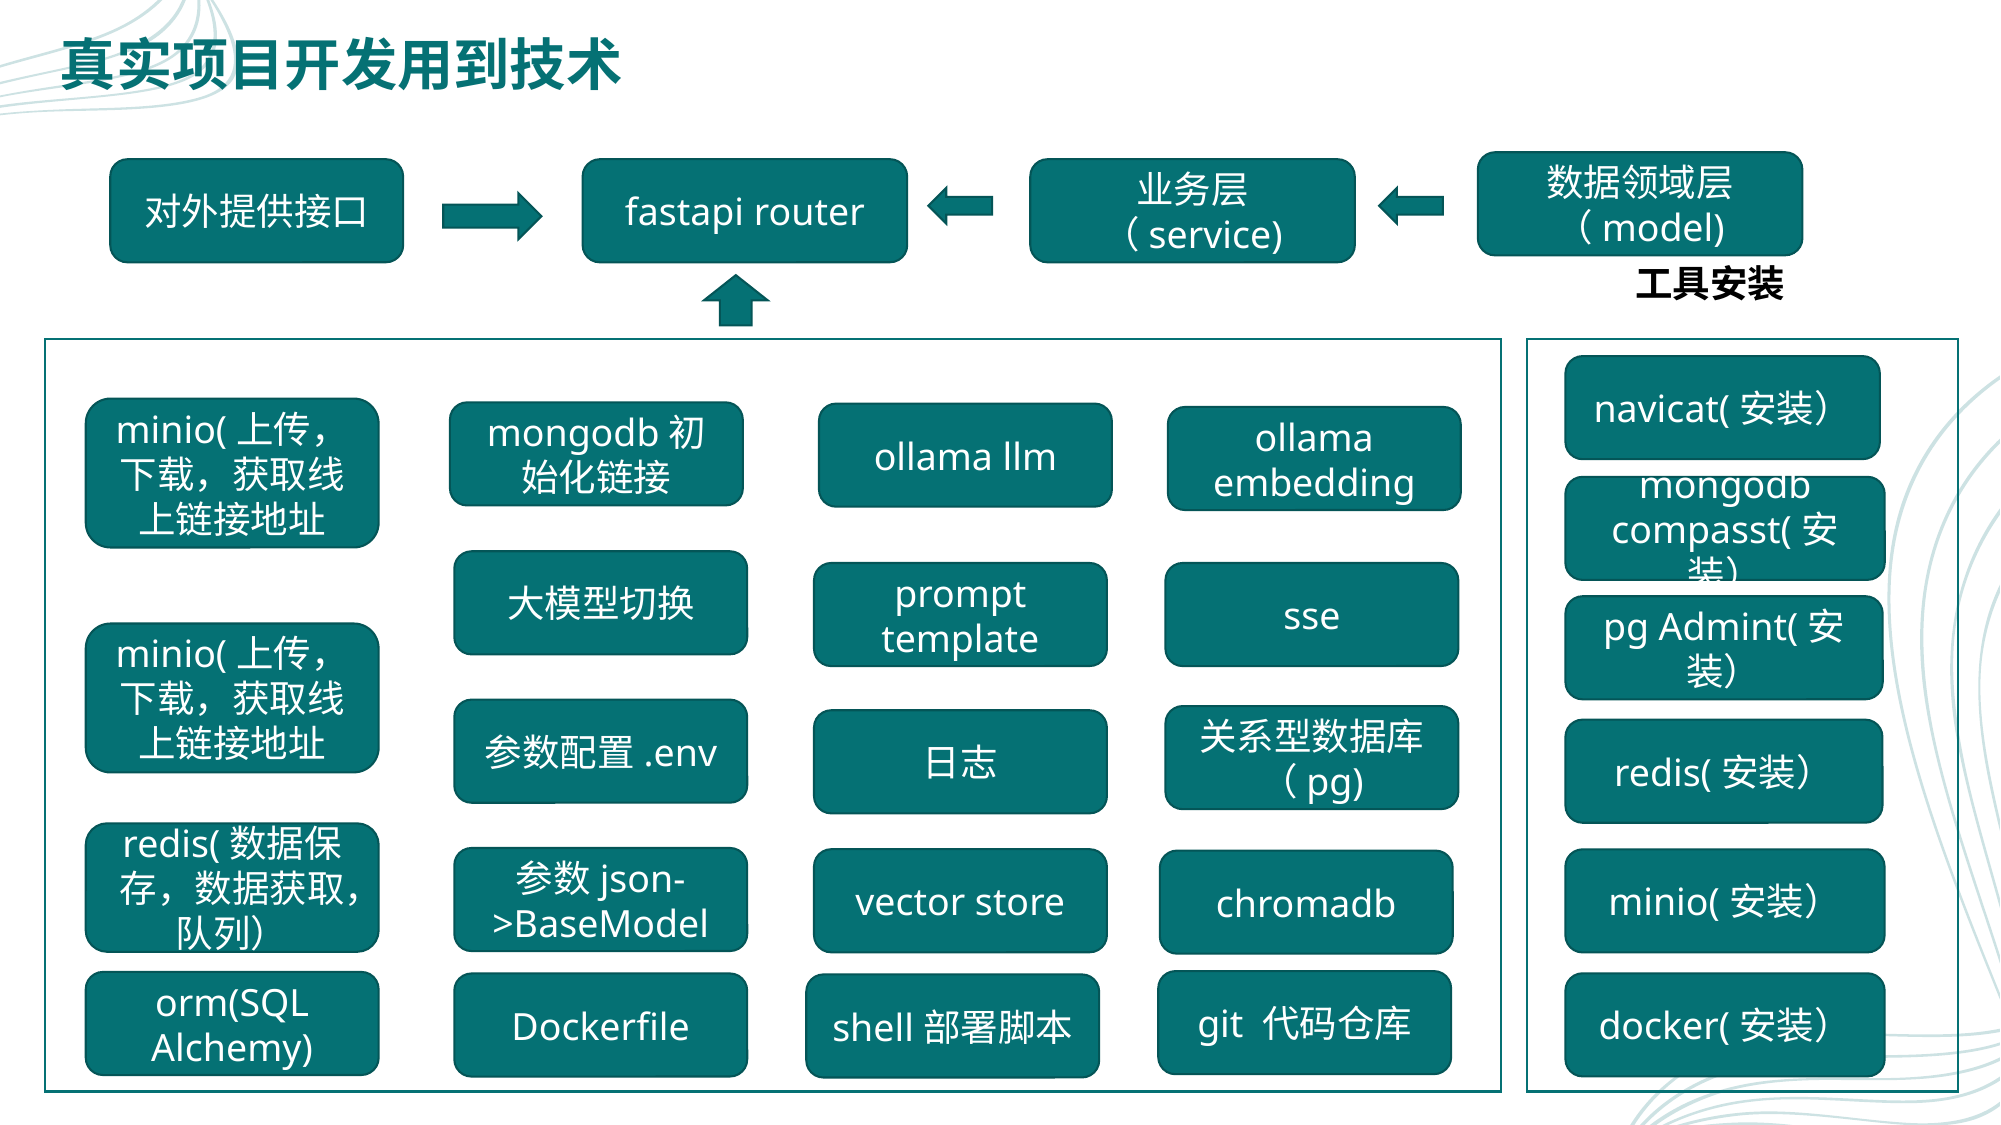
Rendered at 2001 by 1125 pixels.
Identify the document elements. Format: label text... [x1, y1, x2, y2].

text_box Dockerfile [453, 972, 749, 1078]
text_box 工具安装 [1565, 252, 1855, 313]
text_box orm(SQL Alchemy) [84, 970, 380, 1077]
text_box 参数配置.env [453, 698, 749, 804]
text_box 大模型切换 [453, 550, 749, 656]
text_box shell部署脚本 [805, 973, 1101, 1079]
text_box 业务层（service) [1029, 158, 1356, 264]
text_box docker(安装） [1564, 972, 1886, 1078]
text_box 真实项目开发用到技术 [45, 22, 647, 83]
text_box [1526, 338, 1959, 1093]
text_box [1377, 185, 1444, 227]
text_box 对外提供接口 [109, 158, 405, 264]
text_box [701, 273, 771, 327]
text_box [926, 185, 994, 227]
text_box [442, 190, 543, 242]
text_box 参数json->BaseModel [453, 846, 749, 953]
text_box 数据领域层（model) [1476, 151, 1804, 257]
text_box minio(上传，下载，获取线上链接地址 [84, 622, 380, 774]
text_box [44, 338, 1502, 1093]
text_box git 代码仓库 [1157, 970, 1453, 1076]
text_box fastapi router [581, 158, 909, 264]
